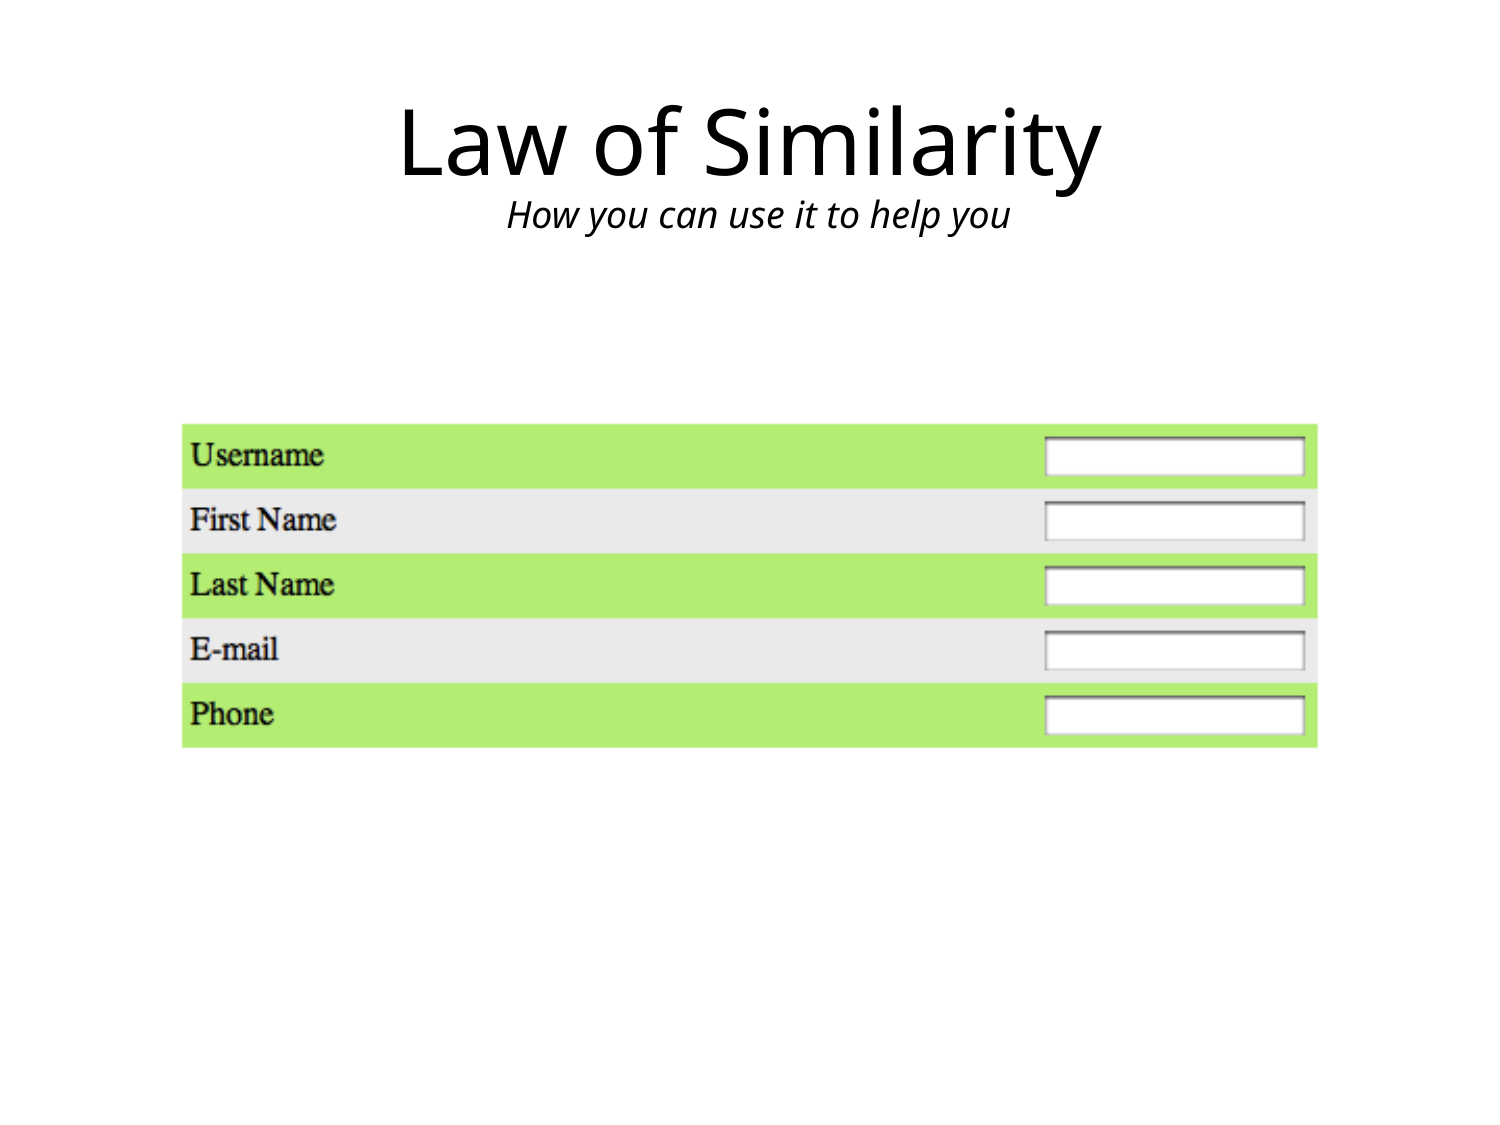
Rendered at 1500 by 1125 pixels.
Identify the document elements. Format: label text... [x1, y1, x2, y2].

picture [165, 412, 1338, 765]
text_box How you can use it to help you [491, 183, 1027, 244]
title Law of Similarity [75, 45, 1425, 233]
